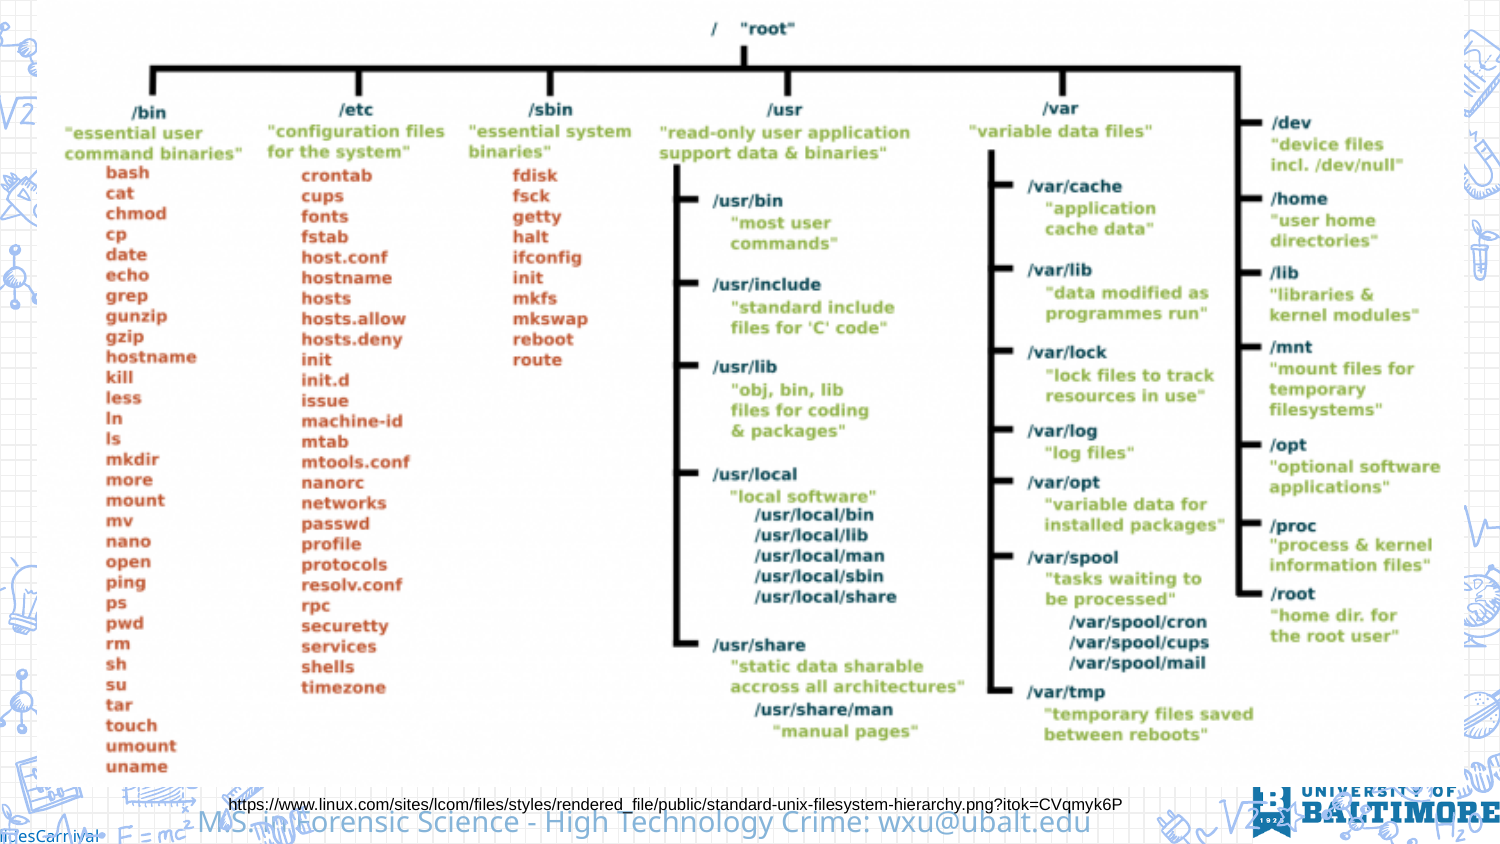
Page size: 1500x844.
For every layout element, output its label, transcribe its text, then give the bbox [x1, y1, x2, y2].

picture [1342, 796, 1349, 806]
picture [1471, 771, 1479, 786]
text_box https://www.linux.com/sites/lcom/files/styles/rendered_file/public/standard-unix-filesystem-hierarchy.png?itok=CVqmyk6P [213, 794, 1193, 822]
picture [37, 0, 1500, 844]
picture [1479, 779, 1483, 790]
picture [1354, 819, 1361, 827]
picture [1481, 771, 1489, 788]
picture [1388, 823, 1396, 835]
